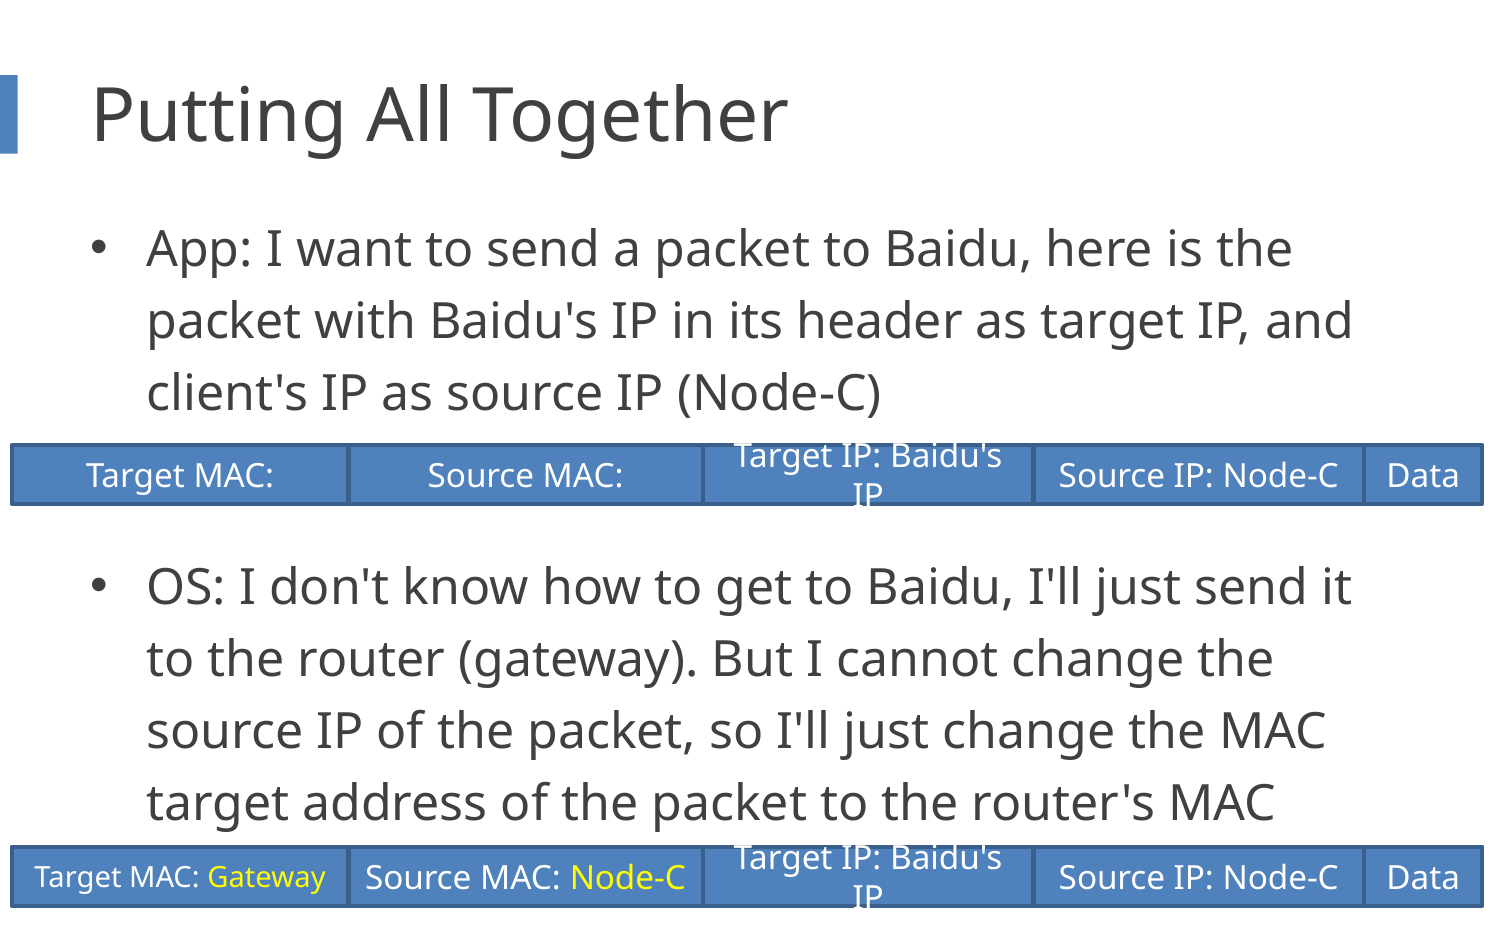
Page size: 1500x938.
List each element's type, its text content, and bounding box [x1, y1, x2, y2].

text_box Target IP: Baidu's IP [705, 443, 1031, 506]
text_box Target MAC: [10, 443, 346, 506]
list App: I want to send a packet to Baidu, here is the packet with Baidu's IP in its header as target IP, and client's IP as source IP (Node-C) OS: I don't know how to get to Baidu, I'll just send it to the router (gateway). But I cannot change the source IP of the packet, so I'll just change the MAC target address of the packet to the router's MAC address [75, 197, 1425, 443]
text_box Data [1366, 443, 1484, 506]
text_box Source MAC: [346, 443, 705, 506]
list App: I want to send a packet to Baidu, here is the packet with Baidu's IP in its header as target IP, and client's IP as source IP (Node-C) OS: I don't know how to get to Baidu, I'll just send it to the router (gateway). But I cannot change the source IP of the packet, so I'll just change the MAC target address of the packet to the router's MAC address [75, 506, 1425, 845]
text_box Source IP: Node-C [1031, 443, 1366, 506]
title Putting All Together [75, 37, 1425, 186]
text_box Data [1366, 845, 1484, 908]
text_box Source IP: Node-C [1031, 845, 1366, 908]
text_box Target IP: Baidu's IP [705, 845, 1031, 908]
text_box Source MAC: Node-C [346, 845, 705, 908]
text_box Target MAC: Gateway [10, 845, 346, 908]
